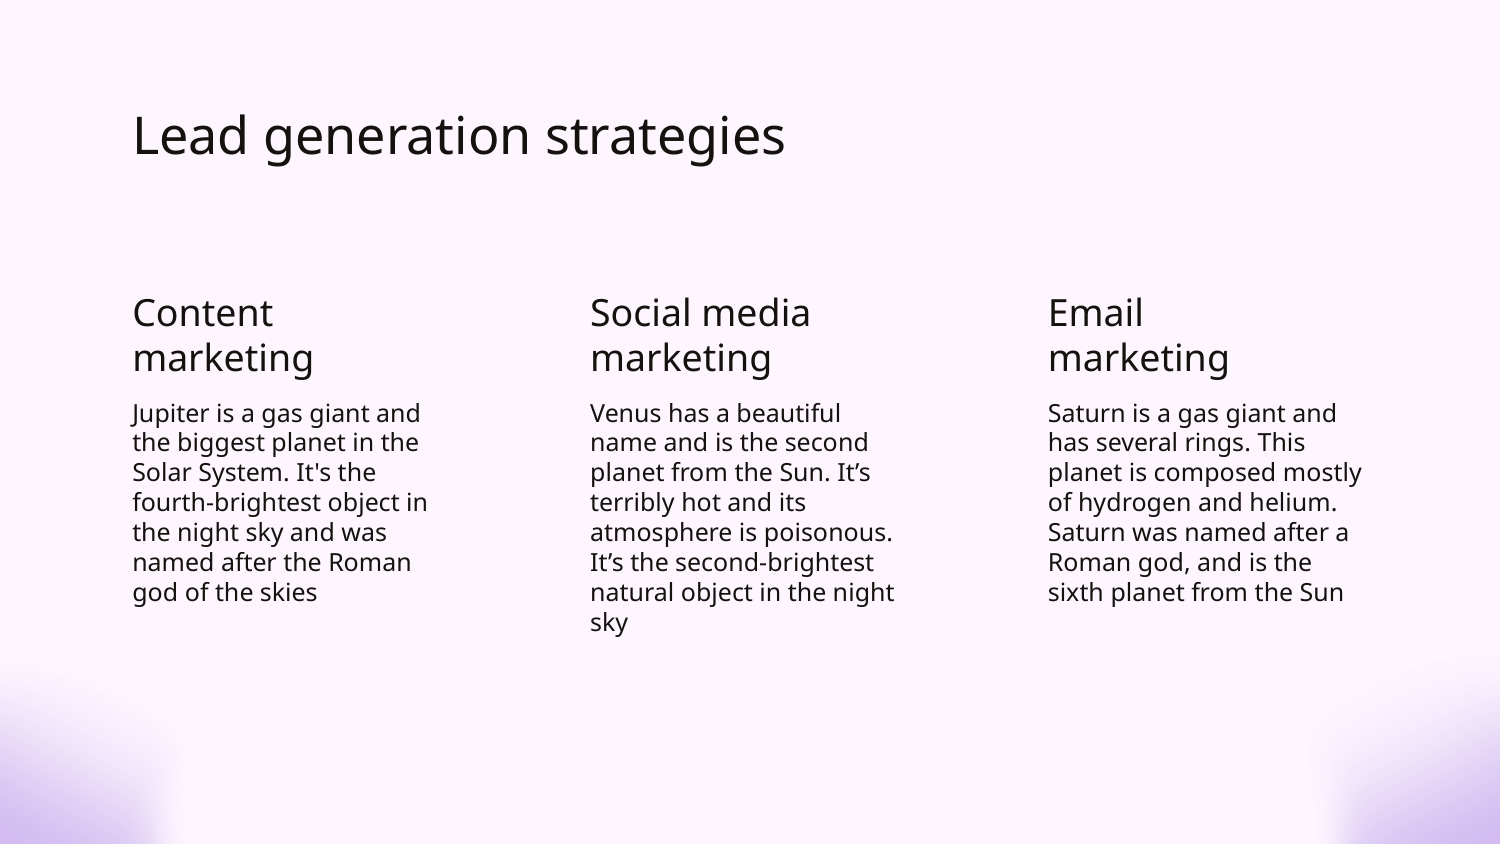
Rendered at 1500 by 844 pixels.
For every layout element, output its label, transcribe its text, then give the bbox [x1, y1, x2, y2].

picture [1213, 559, 1500, 844]
picture [0, 561, 286, 844]
subtitle Venus has a beautiful name and is the second planet from the Sun. It’s terribly hot and its atmosphere is poisonous. It’s the second-brightest natural object in the night sky [575, 394, 925, 622]
subtitle Social media marketing [575, 273, 925, 394]
subtitle Saturn is a gas giant and has several rings. This planet is composed mostly of hydrogen and helium. Saturn was named after a Roman god, and is the sixth planet from the Sun [1032, 394, 1383, 622]
subtitle Jupiter is a gas giant and the biggest planet in the Solar System. It's the fourth-brightest object in the night sky and was named after the Roman god of the skies [117, 394, 467, 622]
title Lead generation strategies [117, 87, 1383, 178]
subtitle Content marketing [117, 273, 467, 394]
subtitle Email marketing [1032, 273, 1383, 394]
